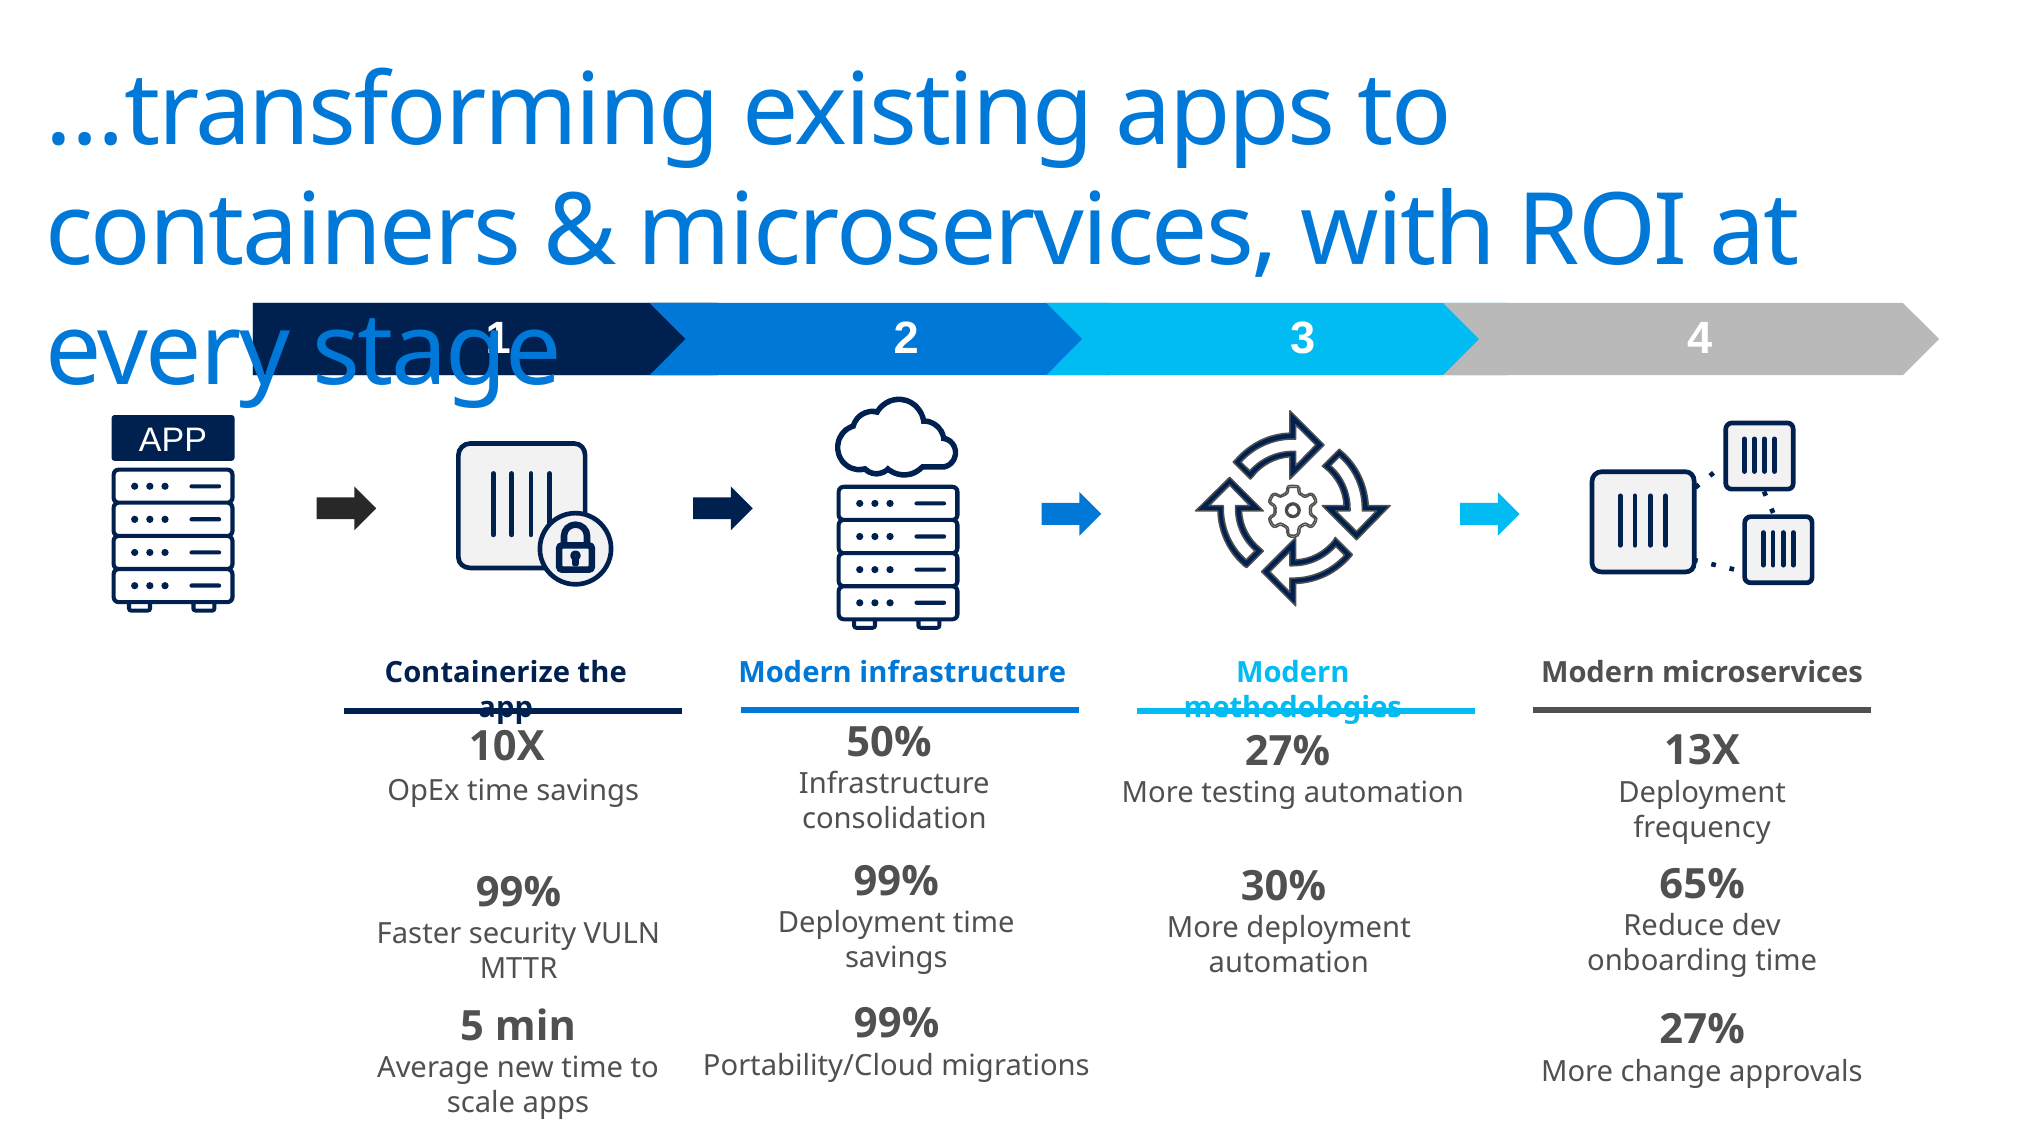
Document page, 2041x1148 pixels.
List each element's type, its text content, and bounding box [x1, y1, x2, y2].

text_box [834, 396, 960, 631]
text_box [252, 302, 1940, 376]
text_box Modern microservices [1502, 632, 1902, 703]
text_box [111, 414, 235, 613]
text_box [335, 700, 701, 1148]
title …transforming existing apps to containers & microservices, with ROI at every stage [45, 30, 1908, 301]
text_box [1460, 492, 1520, 536]
text_box Modern methodologies [1105, 632, 1480, 703]
text_box [1041, 492, 1102, 536]
text_box [693, 486, 753, 531]
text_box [1069, 713, 1469, 955]
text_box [1195, 410, 1391, 607]
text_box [682, 703, 1123, 1101]
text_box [1591, 422, 1813, 584]
text_box [316, 486, 377, 531]
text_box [1469, 712, 1935, 1143]
text_box Modern infrastructure [714, 632, 1090, 703]
text_box Containerize the app [341, 632, 670, 700]
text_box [458, 443, 612, 585]
